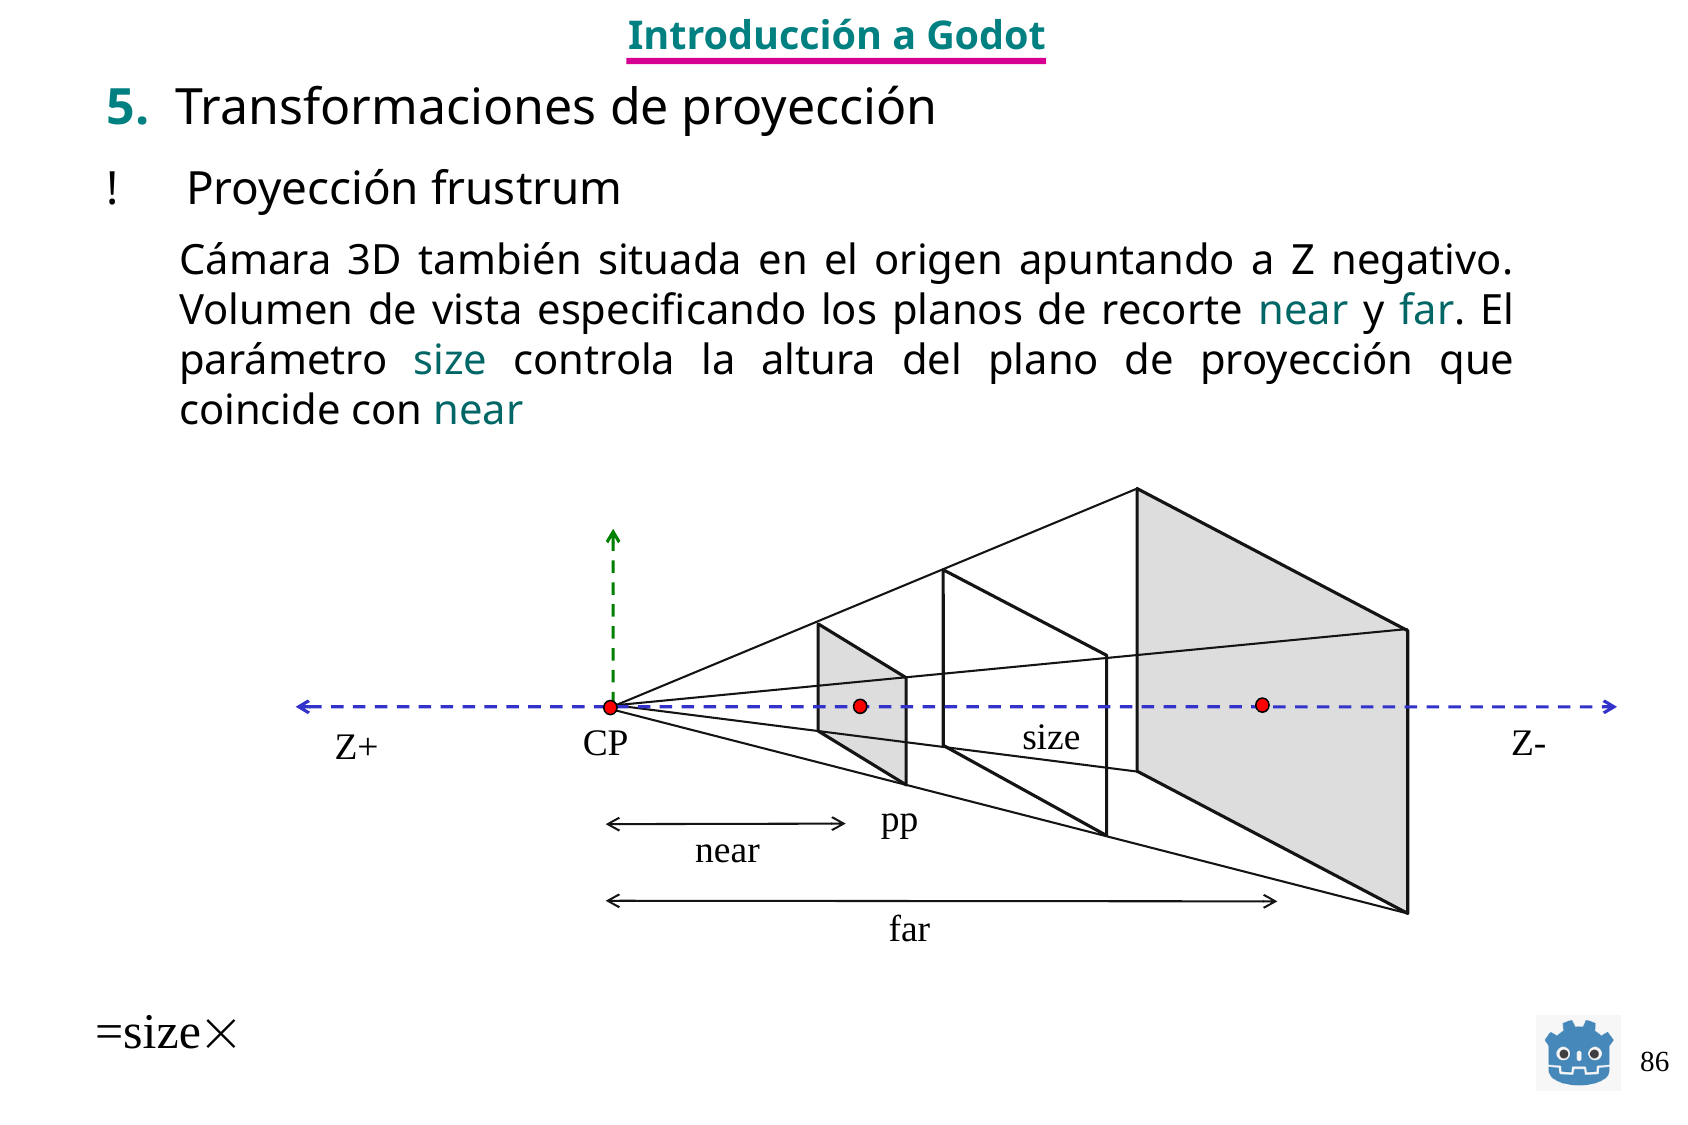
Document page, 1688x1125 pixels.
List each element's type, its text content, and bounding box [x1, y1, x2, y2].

text_box 5. Transformaciones de proyección Proyección frustrum [89, 66, 1577, 233]
slide_number 86 [1482, 1034, 1685, 1110]
text_box Cámara 3D también situada en el origen apuntando a Z negativo. Volumen de vista especificando los planos de recorte near y far. El parámetro size controla la altura del plano de proyección que coincide con near [164, 225, 1530, 576]
picture [1535, 1015, 1621, 1091]
text_box Introducción a Godot [149, 0, 1525, 78]
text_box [281, 488, 1618, 967]
